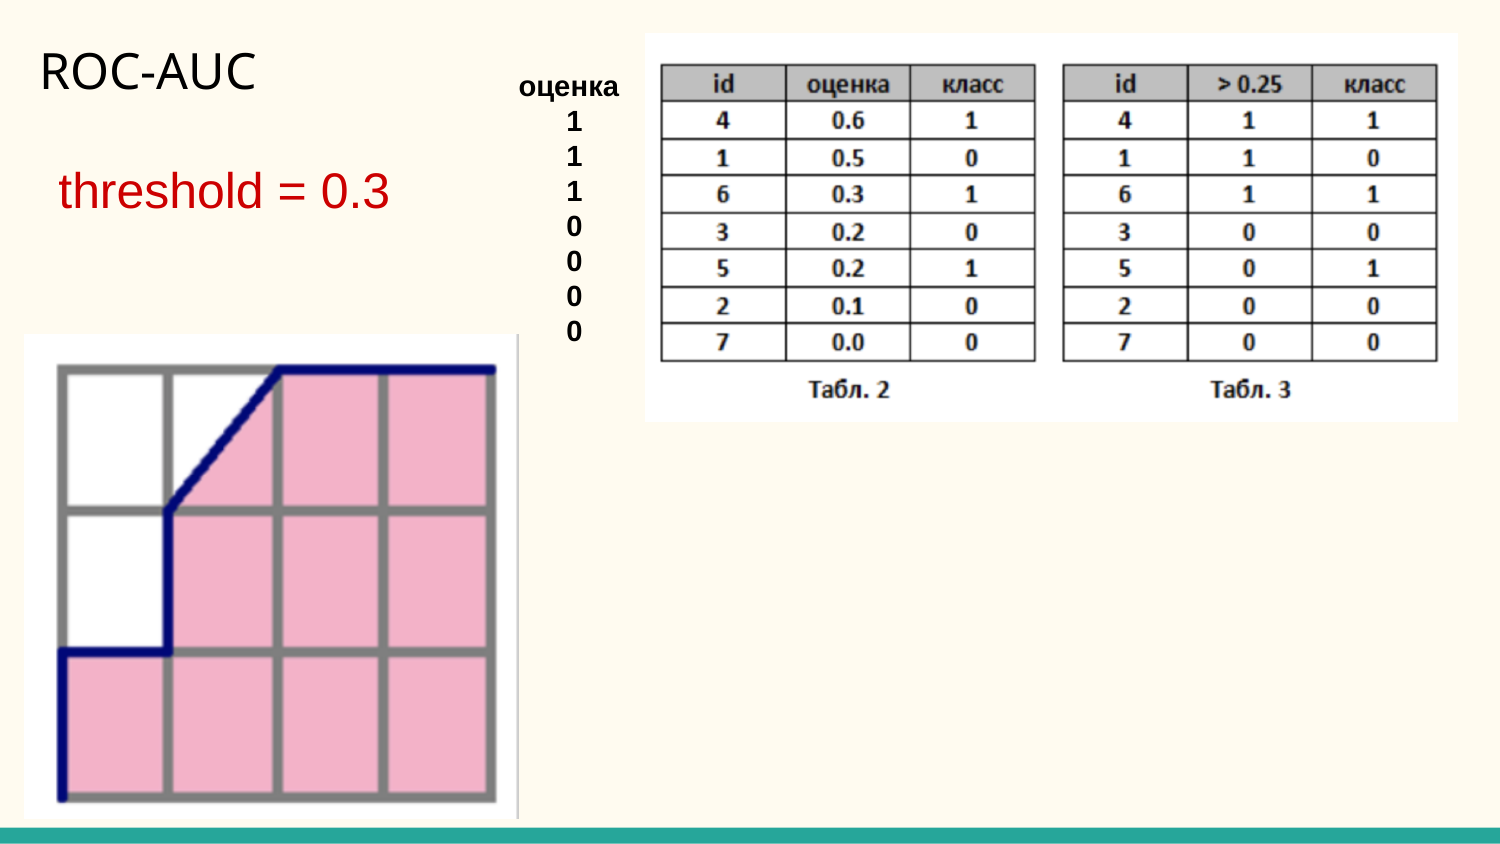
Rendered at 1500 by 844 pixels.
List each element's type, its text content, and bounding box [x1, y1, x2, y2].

picture [24, 334, 519, 819]
picture [645, 32, 1458, 423]
text_box оценка 1 1 1 0 0 0 0 [503, 52, 640, 364]
title ROC-AUC [24, 24, 1423, 126]
text_box threshold = 0.3 [43, 143, 481, 256]
